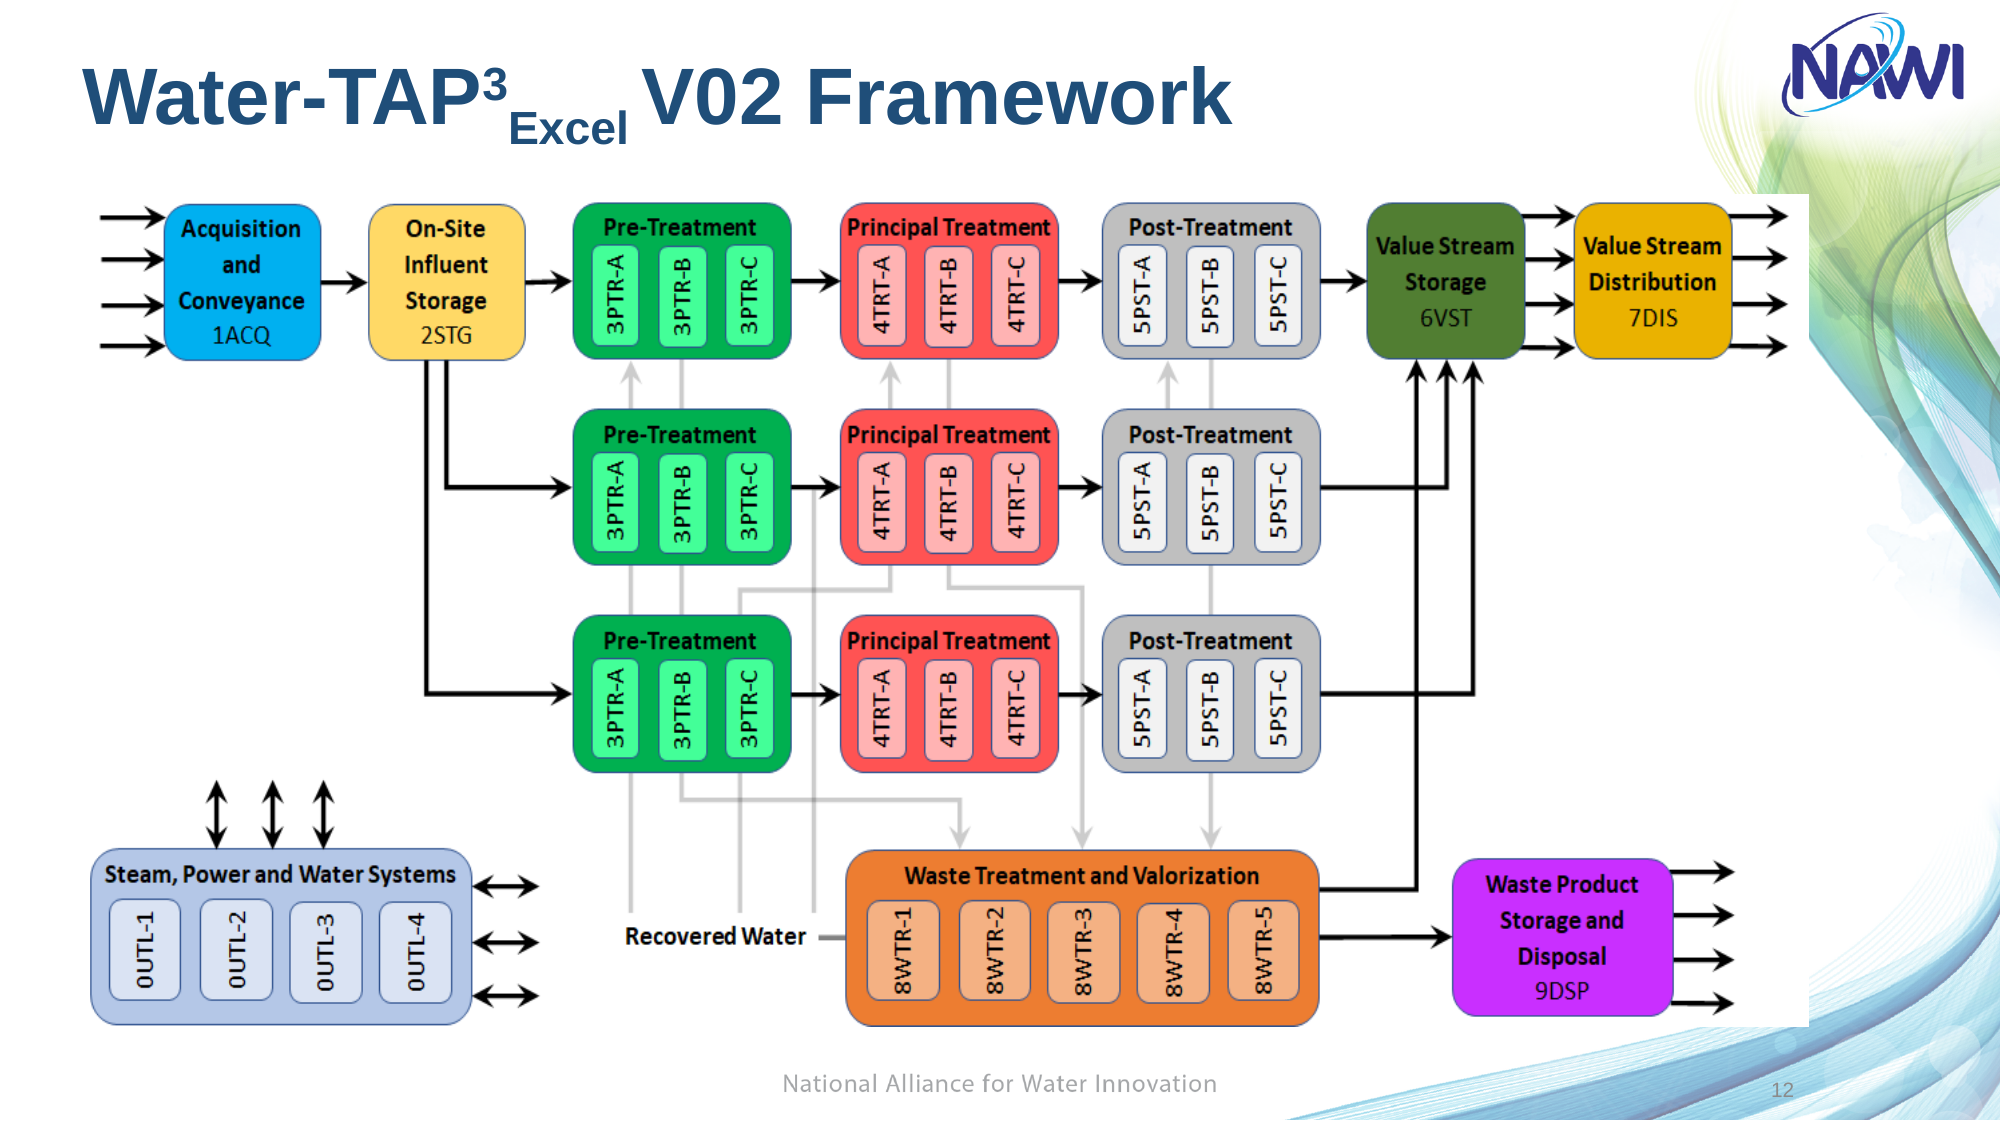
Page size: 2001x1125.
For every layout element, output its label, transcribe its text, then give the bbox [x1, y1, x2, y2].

text_box 12 [1534, 1059, 1809, 1120]
title Water-TAP3Excel V02 Framework [67, 36, 1967, 162]
picture [0, 0, 2000, 1120]
